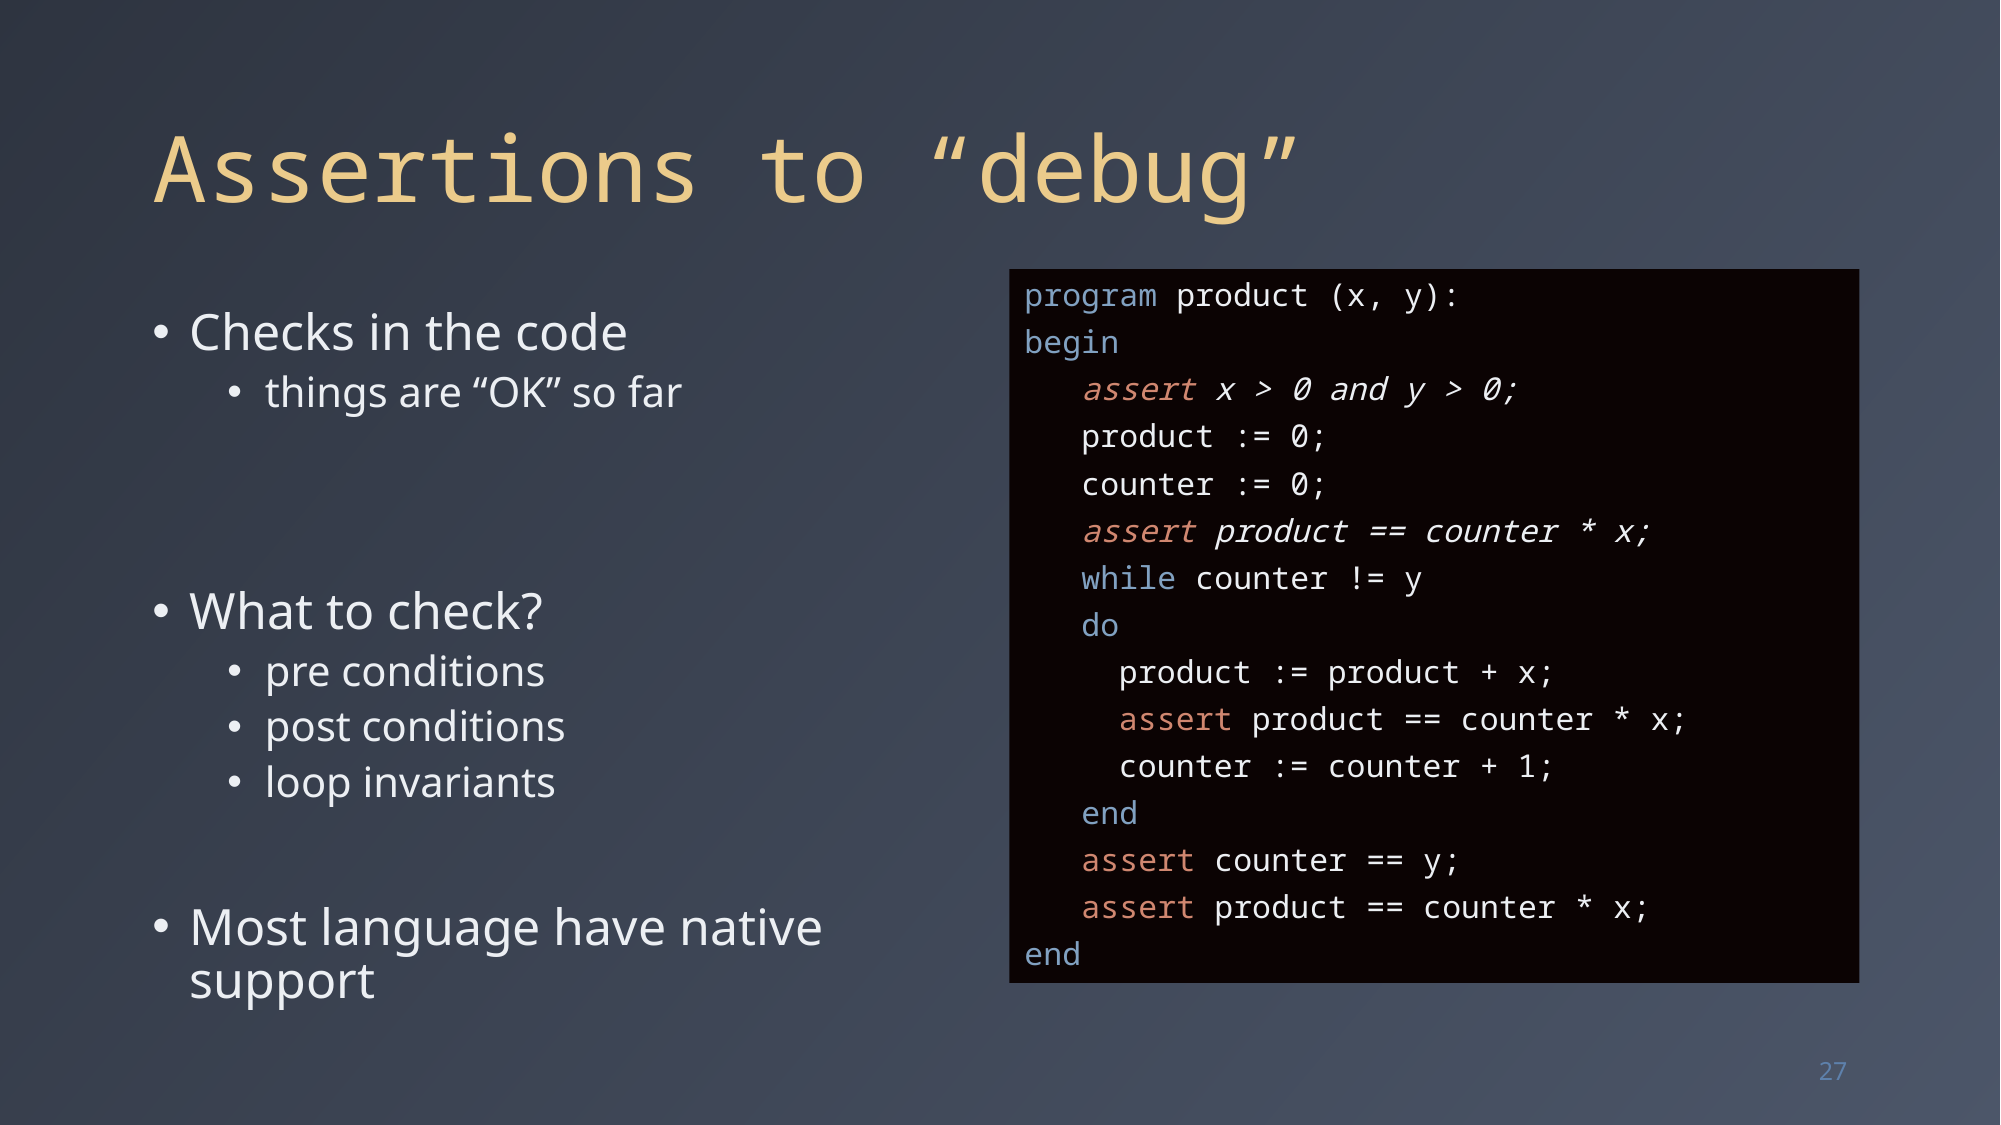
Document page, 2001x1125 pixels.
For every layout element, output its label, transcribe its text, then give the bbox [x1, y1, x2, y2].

list Checks in the code things are “OK” so far What to check? pre conditions post conditions loop invariants Most language have native support [137, 299, 988, 1014]
text_box program product (x, y): begin assert x > 0 and y > 0; product := 0; counter := 0; assert product == counter * x; while counter != y do product := product + x; assert product == counter * x; counter := counter + 1; end assert counter == y; assert product == counter * x; end [1009, 269, 1860, 983]
title Assertions to “debug” [137, 26, 1863, 230]
slide_number 27 [1738, 1042, 1863, 1103]
